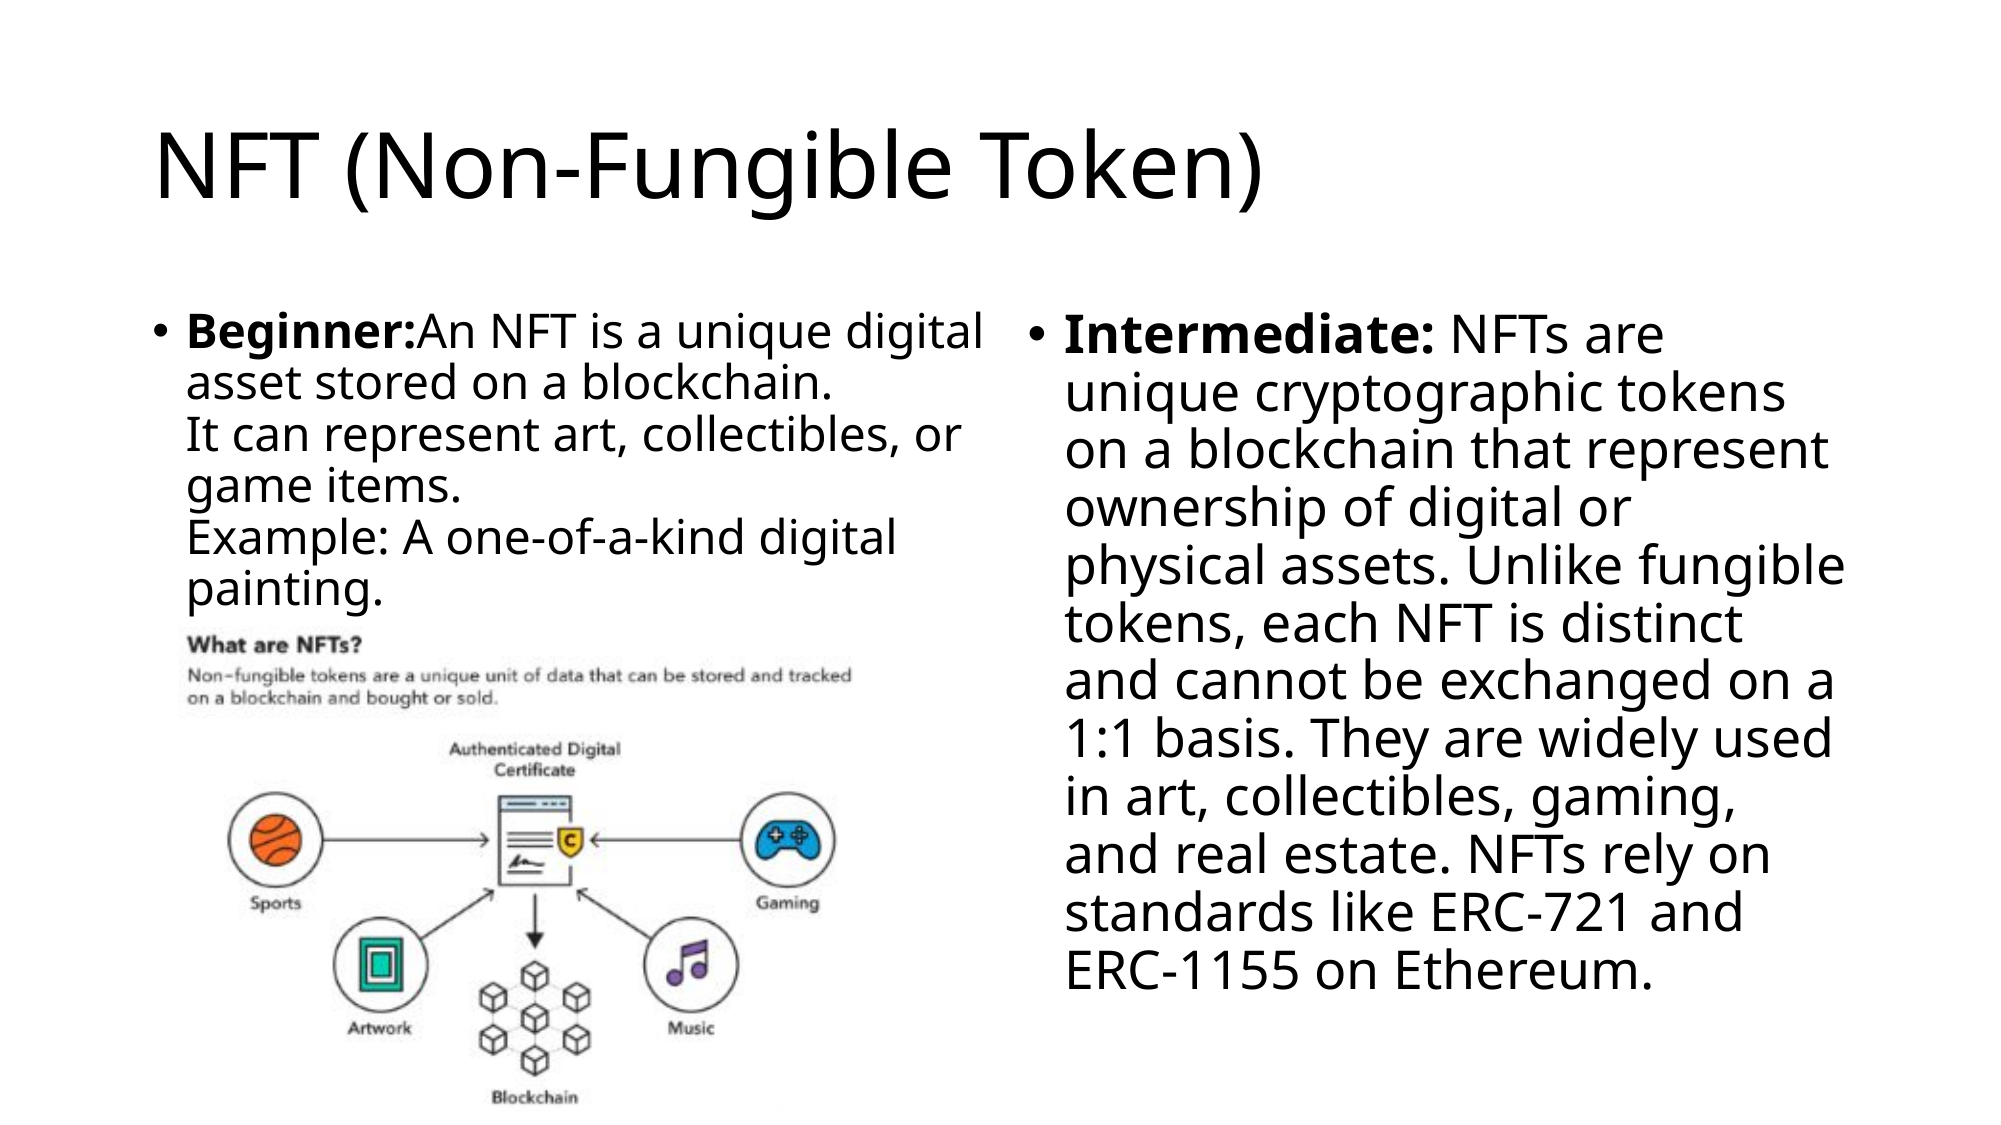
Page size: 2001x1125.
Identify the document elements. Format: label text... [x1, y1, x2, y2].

title NFT (Non-Fungible Token) [137, 59, 1863, 278]
list Intermediate: NFTs are unique cryptographic tokens on a blockchain that represent ownership of digital or physical assets. Unlike fungible tokens, each NFT is distinct and cannot be exchanged on a 1:1 basis. They are widely used in art, collectibles, gaming, and real estate. NFTs rely on standards like ERC-721 and ERC-1155 on Ethereum. [1012, 299, 1863, 1014]
picture [177, 626, 898, 1112]
list Beginner:An NFT is a unique digital asset stored on a blockchain. It can represent art, collectibles, or game items. Example: A one-of-a-kind digital painting. [137, 299, 1000, 657]
